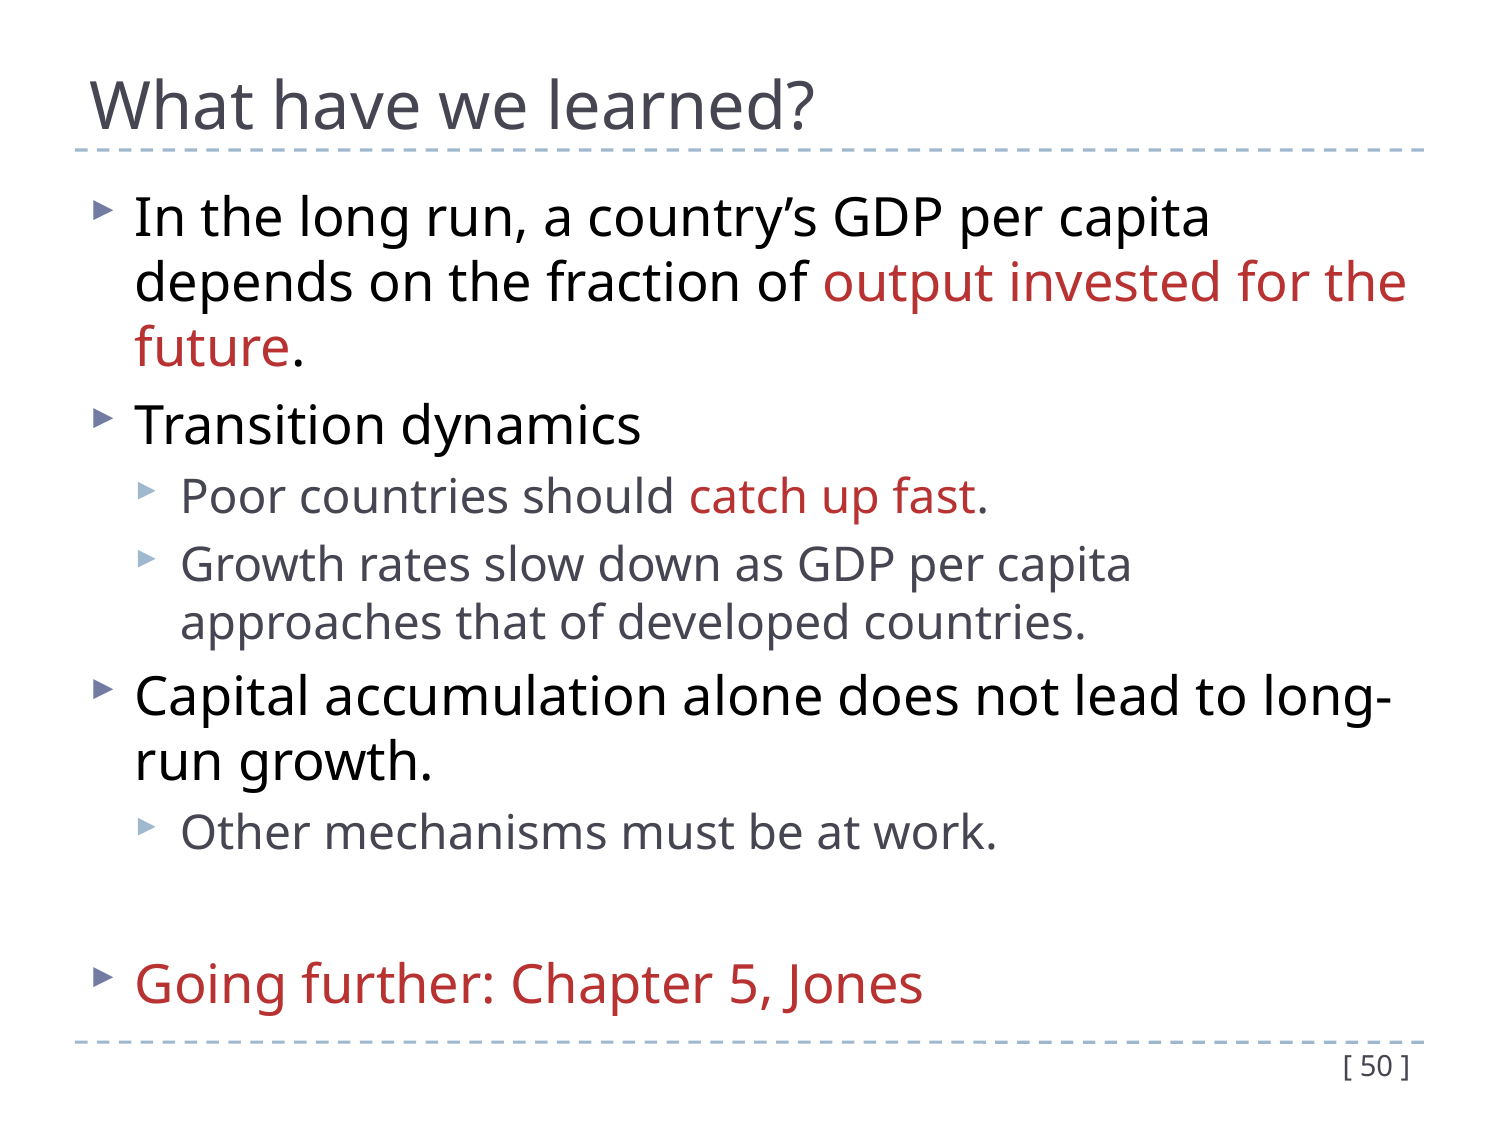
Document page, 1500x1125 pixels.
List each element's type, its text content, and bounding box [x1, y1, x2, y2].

slide_number [ 50 ] [1100, 1040, 1425, 1100]
title What have we learned? [75, 24, 1425, 150]
list In the long run, a country’s GDP per capita depends on the fraction of output invested for the future. Transition dynamics Poor countries should catch up fast. Growth rates slow down as GDP per capita approaches that of developed countries. Capital accumulation alone does not lead to long-run growth. Other mechanisms must be at work. Going further: Chapter 5, Jones [75, 174, 1425, 1025]
